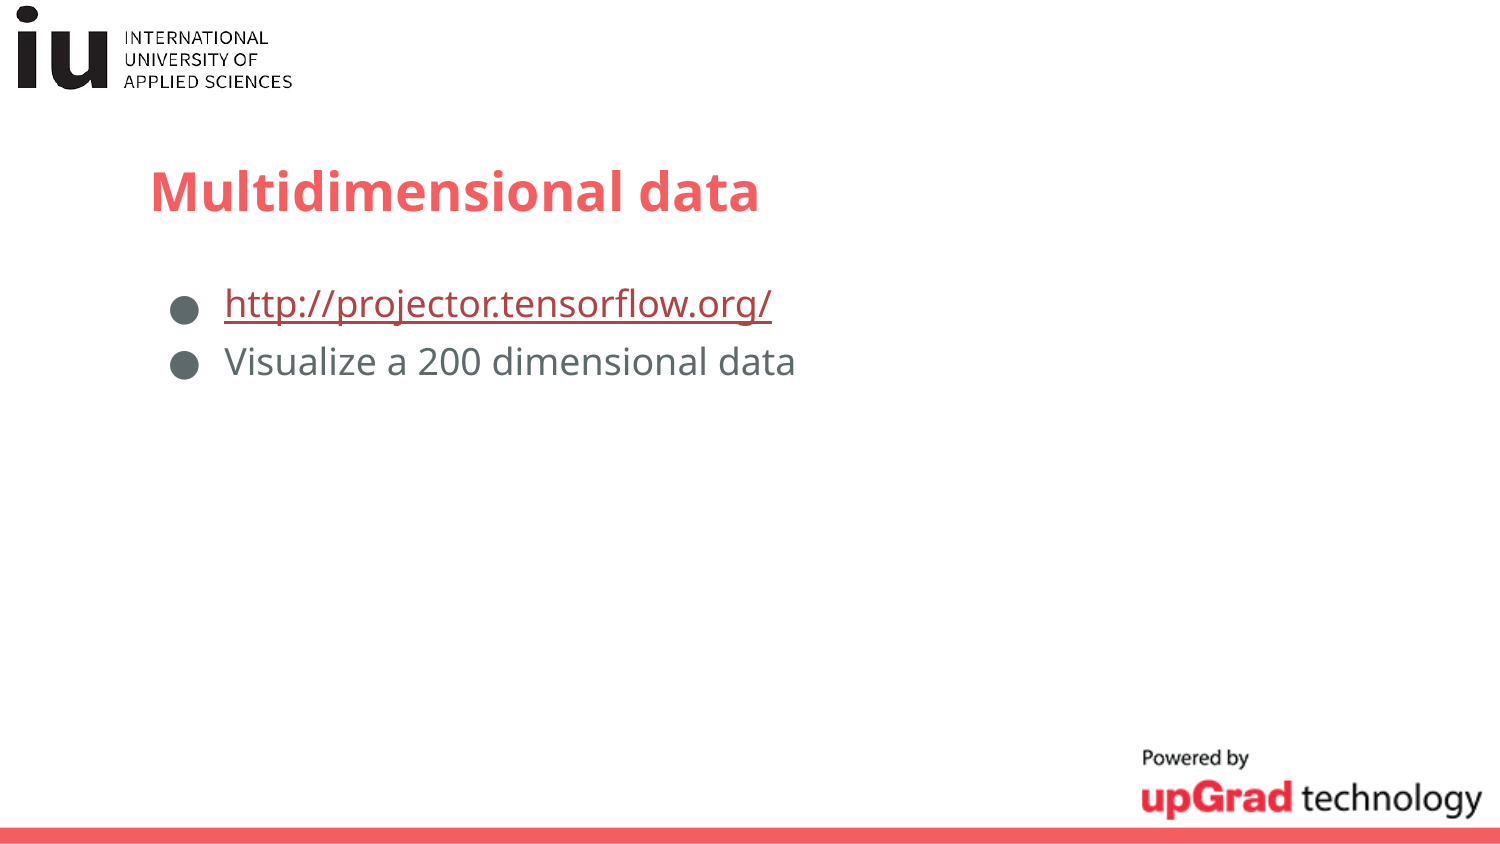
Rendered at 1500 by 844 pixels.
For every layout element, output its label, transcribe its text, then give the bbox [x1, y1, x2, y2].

list http://projector.tensorflow.org/ Visualize a 200 dimensional data [134, 257, 1366, 729]
title Multidimensional data [134, 138, 1366, 243]
picture [12, 0, 296, 122]
picture [1124, 718, 1500, 844]
